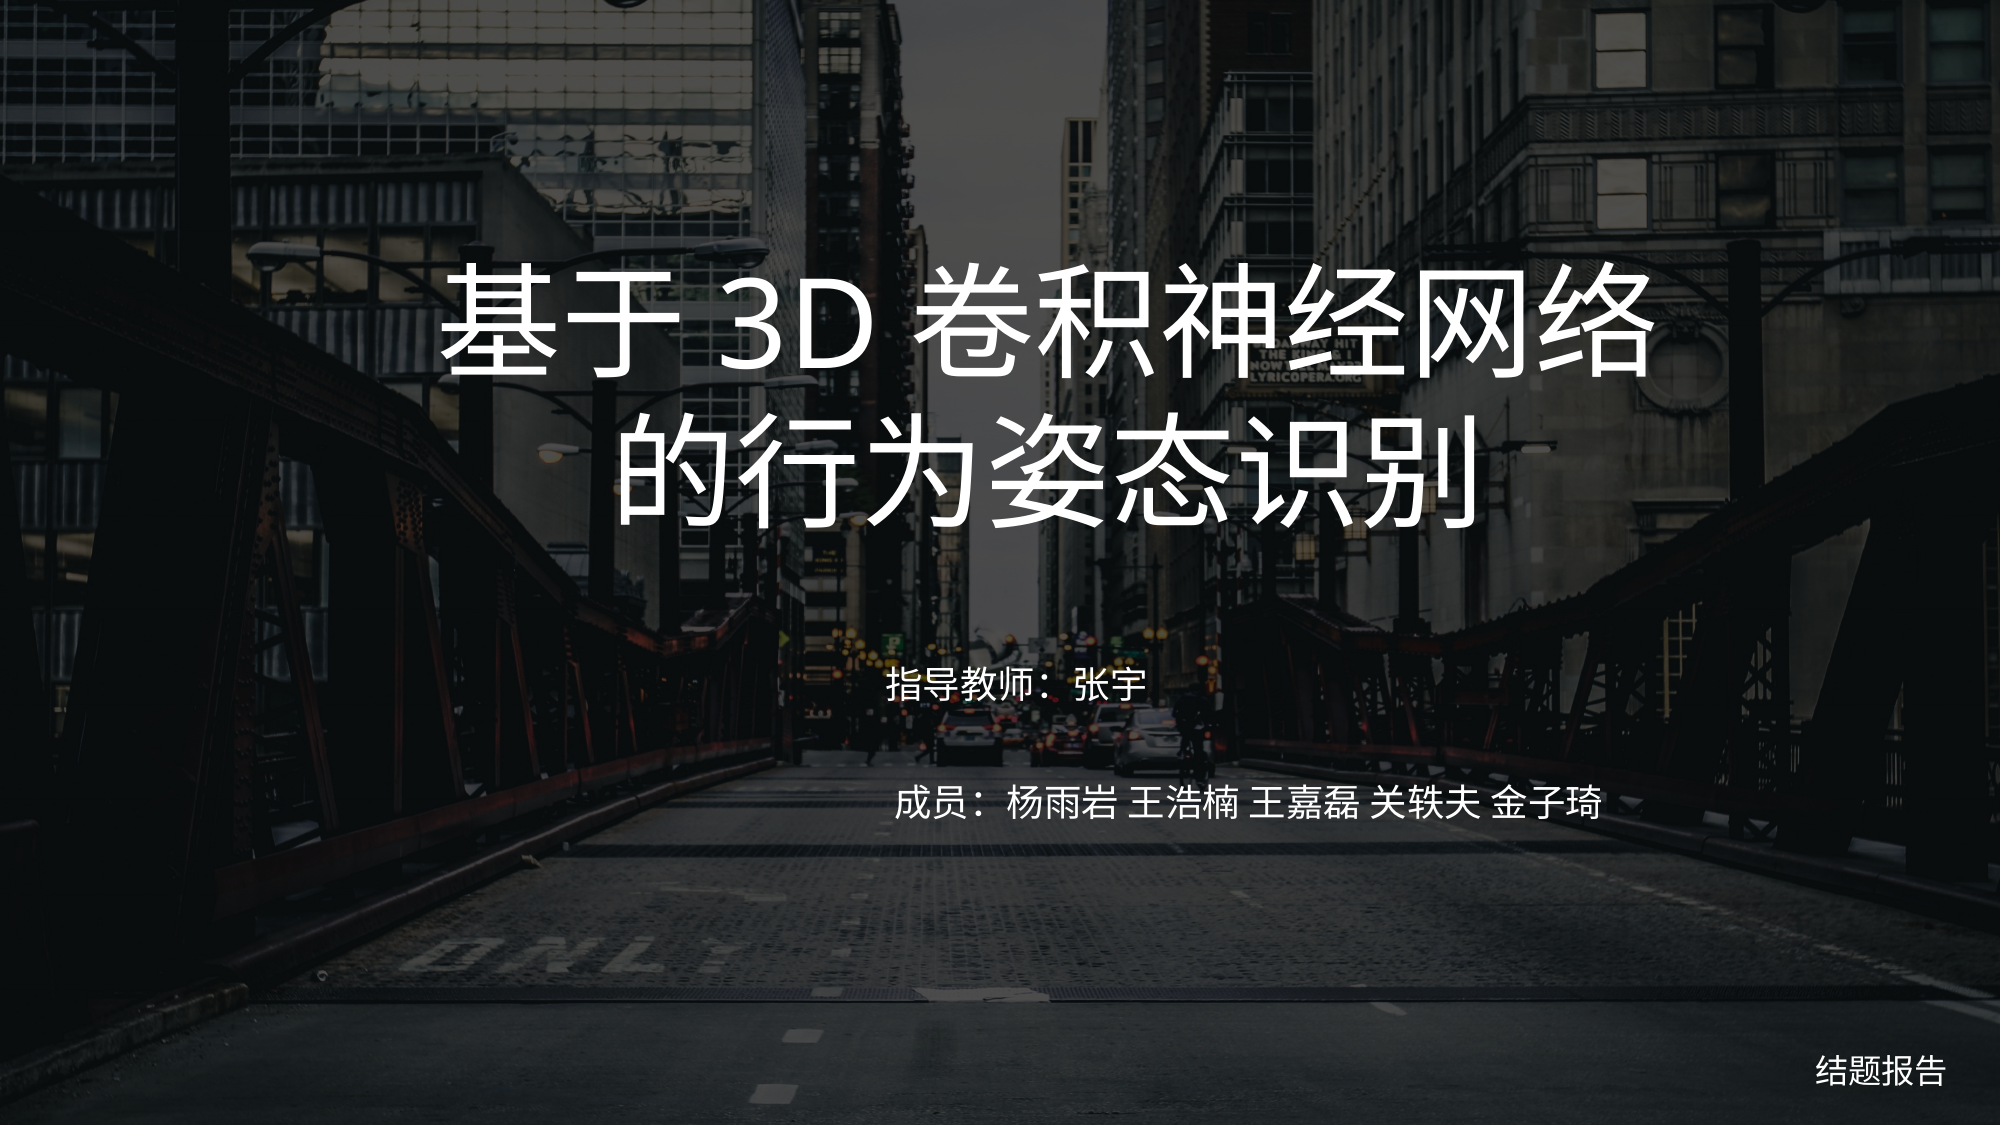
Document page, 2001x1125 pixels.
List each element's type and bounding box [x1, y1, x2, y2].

text_box [221, 235, 1875, 833]
picture [0, 0, 2000, 1125]
